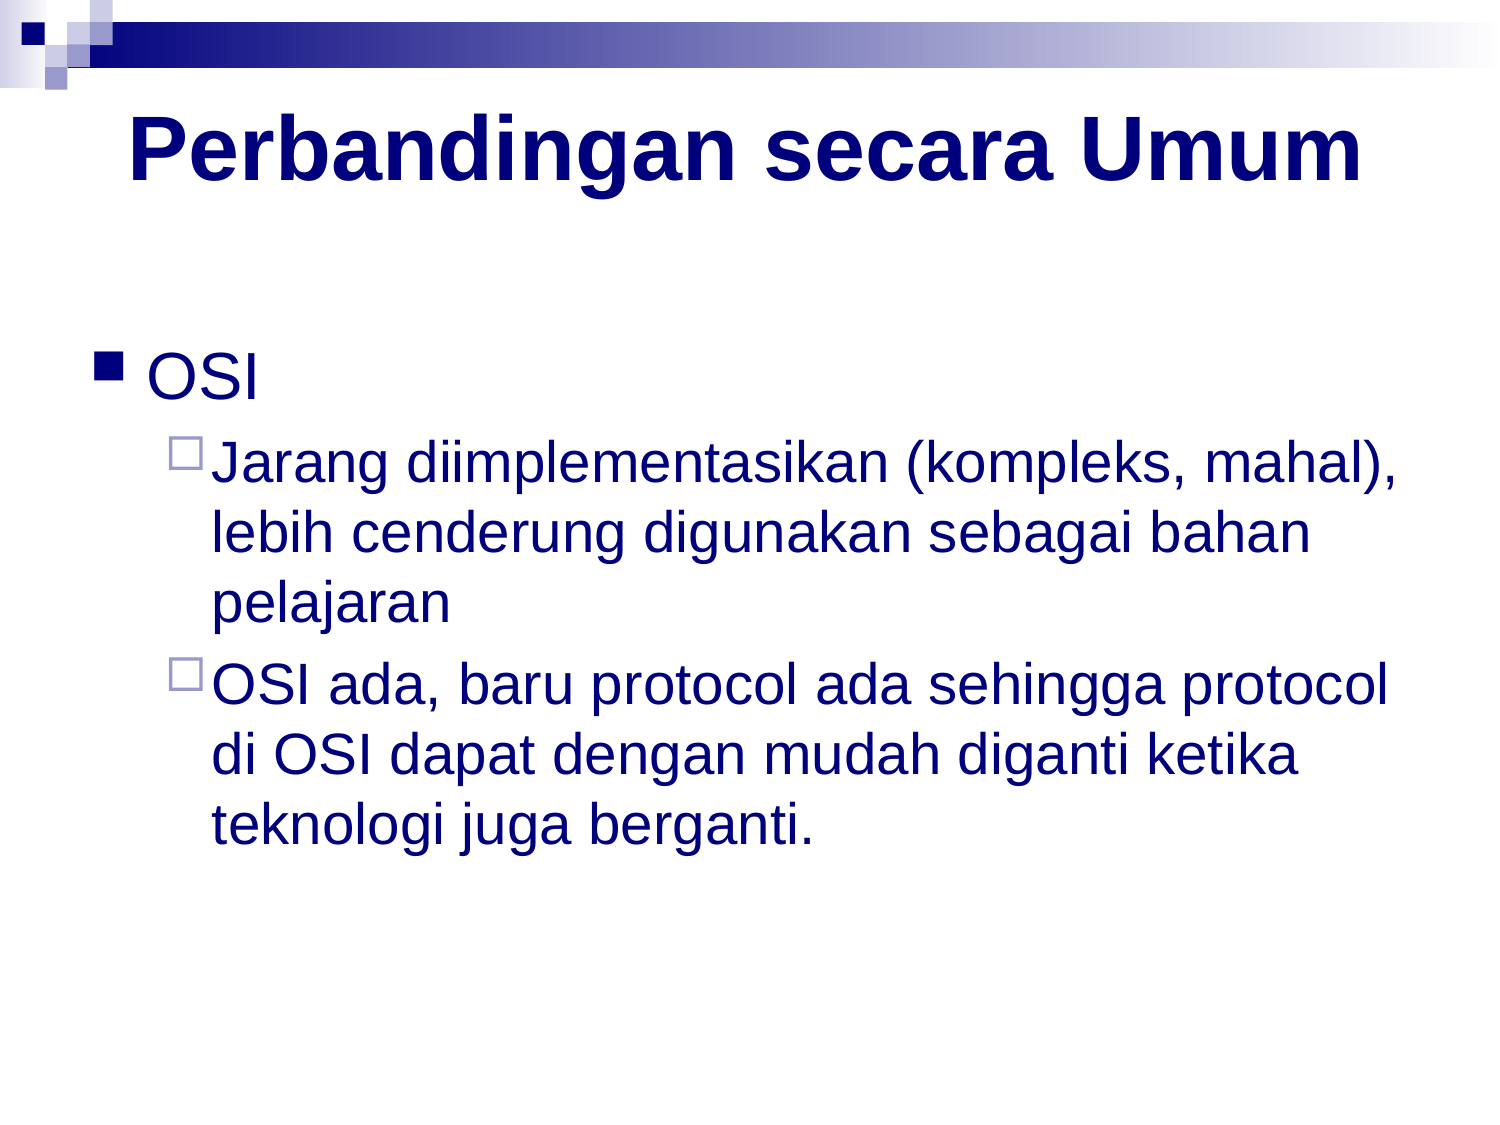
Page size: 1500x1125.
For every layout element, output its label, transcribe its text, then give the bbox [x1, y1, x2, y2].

list OSI Jarang diimplementasikan (kompleks, mahal), lebih cenderung digunakan sebagai bahan pelajaran OSI ada, baru protocol ada sehingga protocol di OSI dapat dengan mudah diganti ketika teknologi juga berganti. [75, 324, 1425, 963]
title Perbandingan secara Umum [112, 37, 1388, 250]
